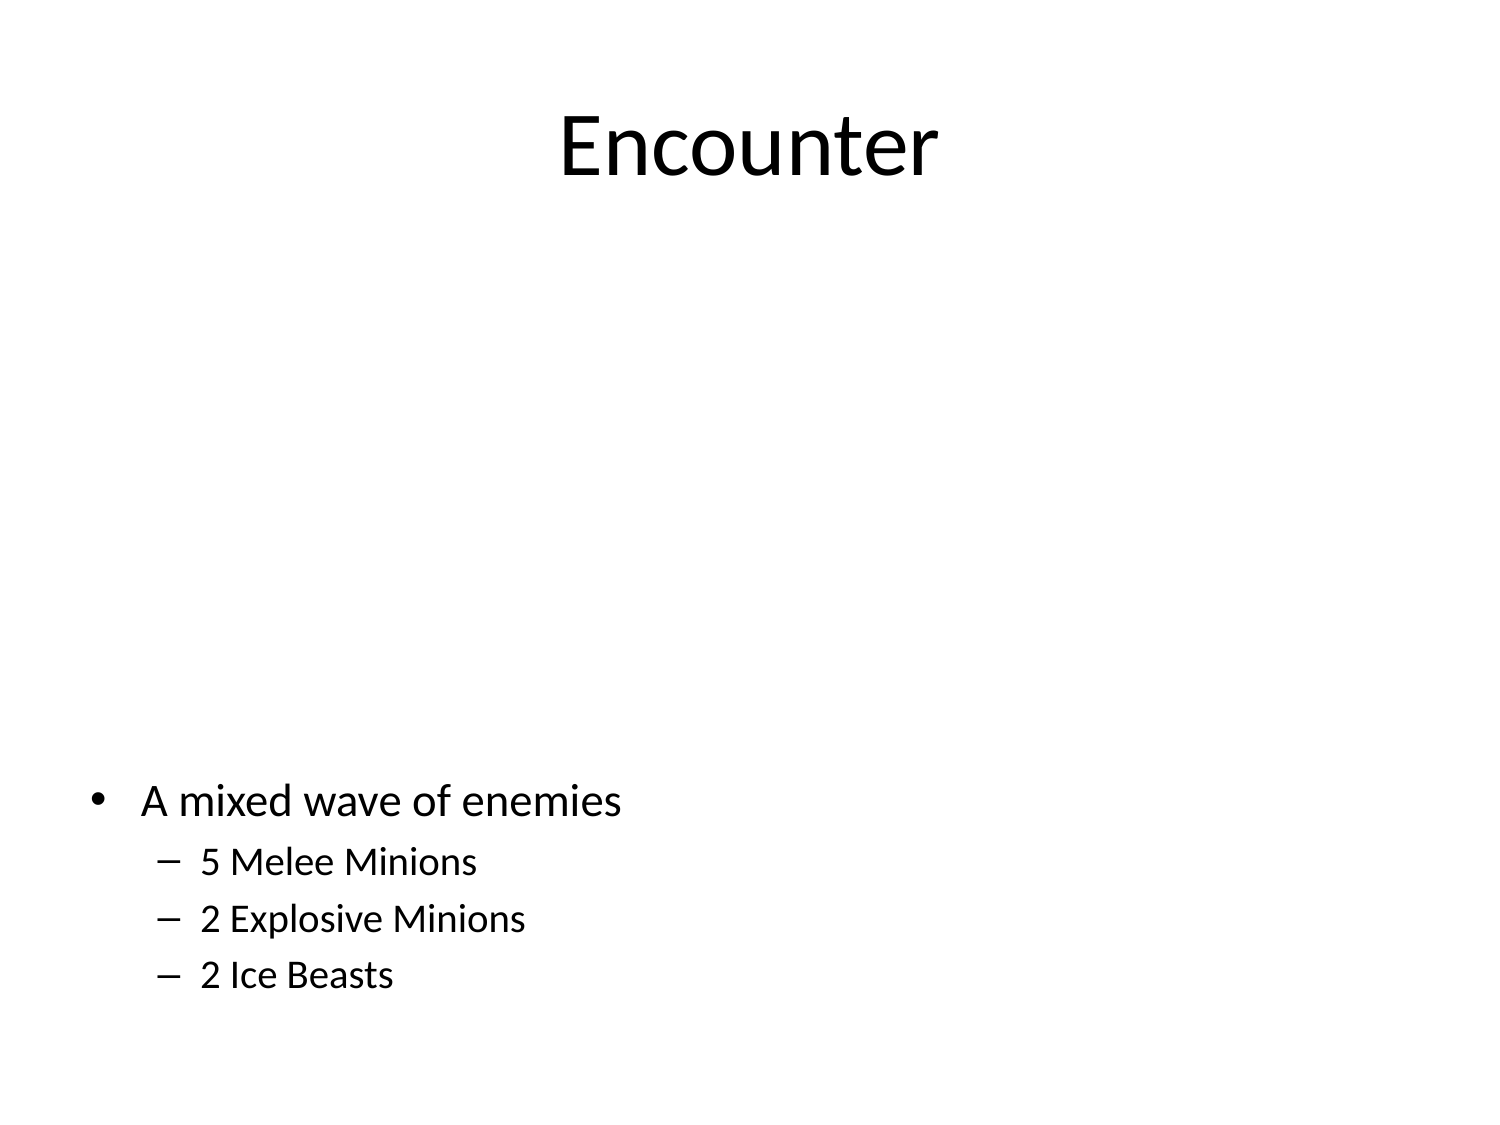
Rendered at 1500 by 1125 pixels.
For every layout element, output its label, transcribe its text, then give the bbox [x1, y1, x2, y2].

list A mixed wave of enemies 5 Melee Minions 2 Explosive Minions 2 Ice Beasts [75, 762, 1425, 1005]
title Encounter [75, 45, 1425, 233]
